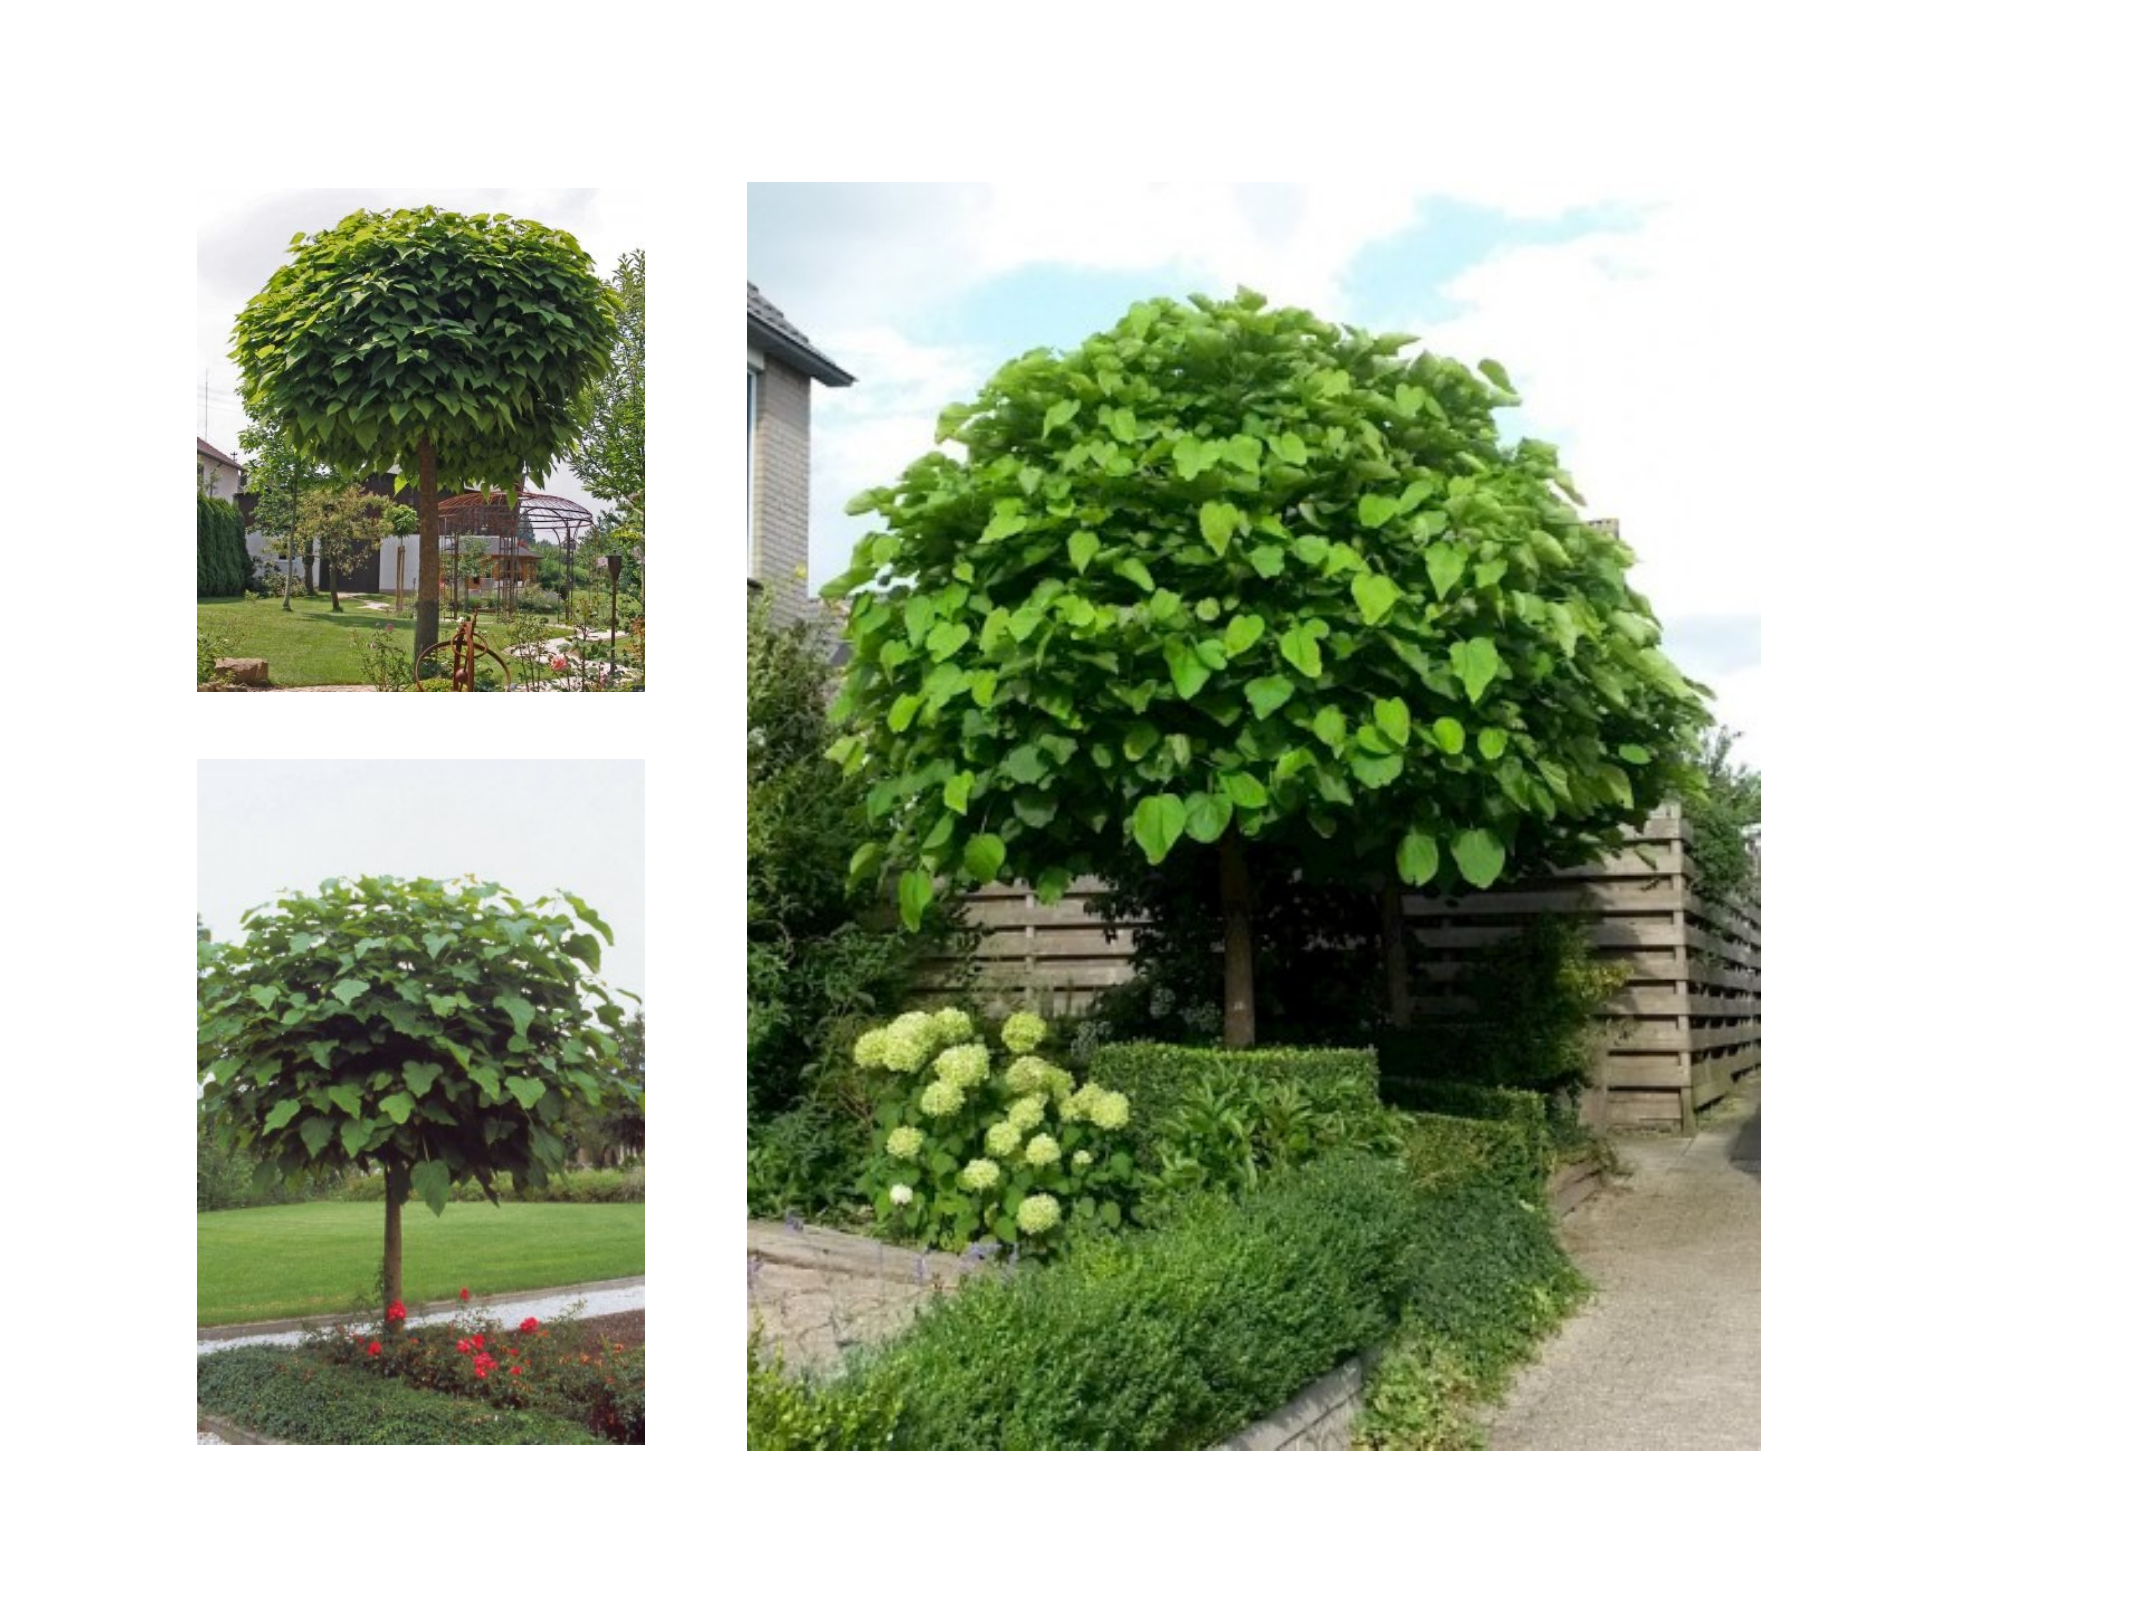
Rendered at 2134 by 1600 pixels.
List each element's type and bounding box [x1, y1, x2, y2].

picture [197, 759, 646, 1445]
picture [747, 182, 1761, 1451]
picture [197, 188, 646, 692]
